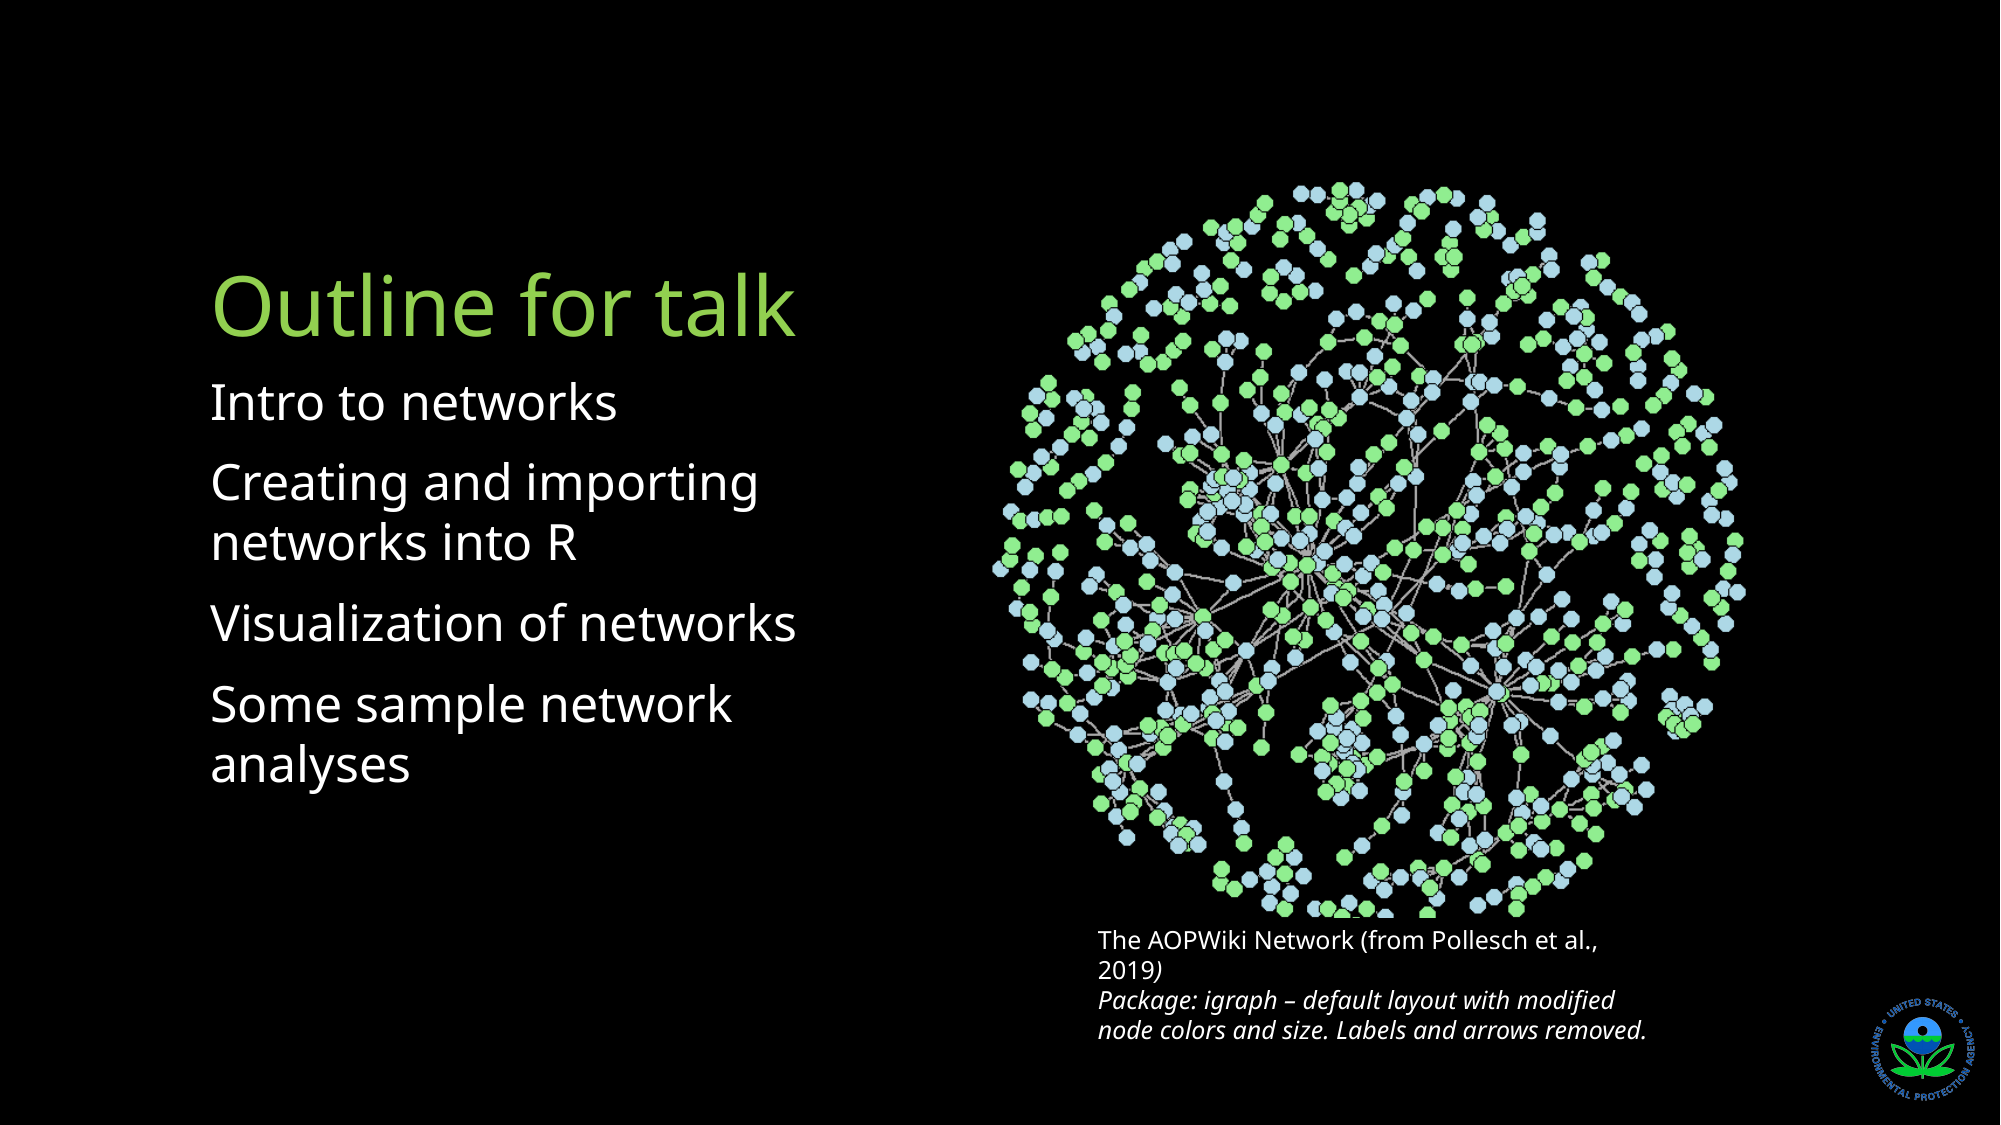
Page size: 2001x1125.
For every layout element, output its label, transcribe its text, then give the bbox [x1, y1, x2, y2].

title Outline for talk [195, 77, 840, 362]
picture [981, 179, 1761, 918]
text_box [1865, 994, 1981, 1106]
list Intro to networks Creating and importing networks into R Visualization of networks Some sample network analyses [195, 362, 840, 858]
text_box The AOPWiki Network (from Pollesch et al., 2019) Package: igraph – default layout with modified node colors and size. Labels and arrows removed. [1083, 926, 1676, 1052]
